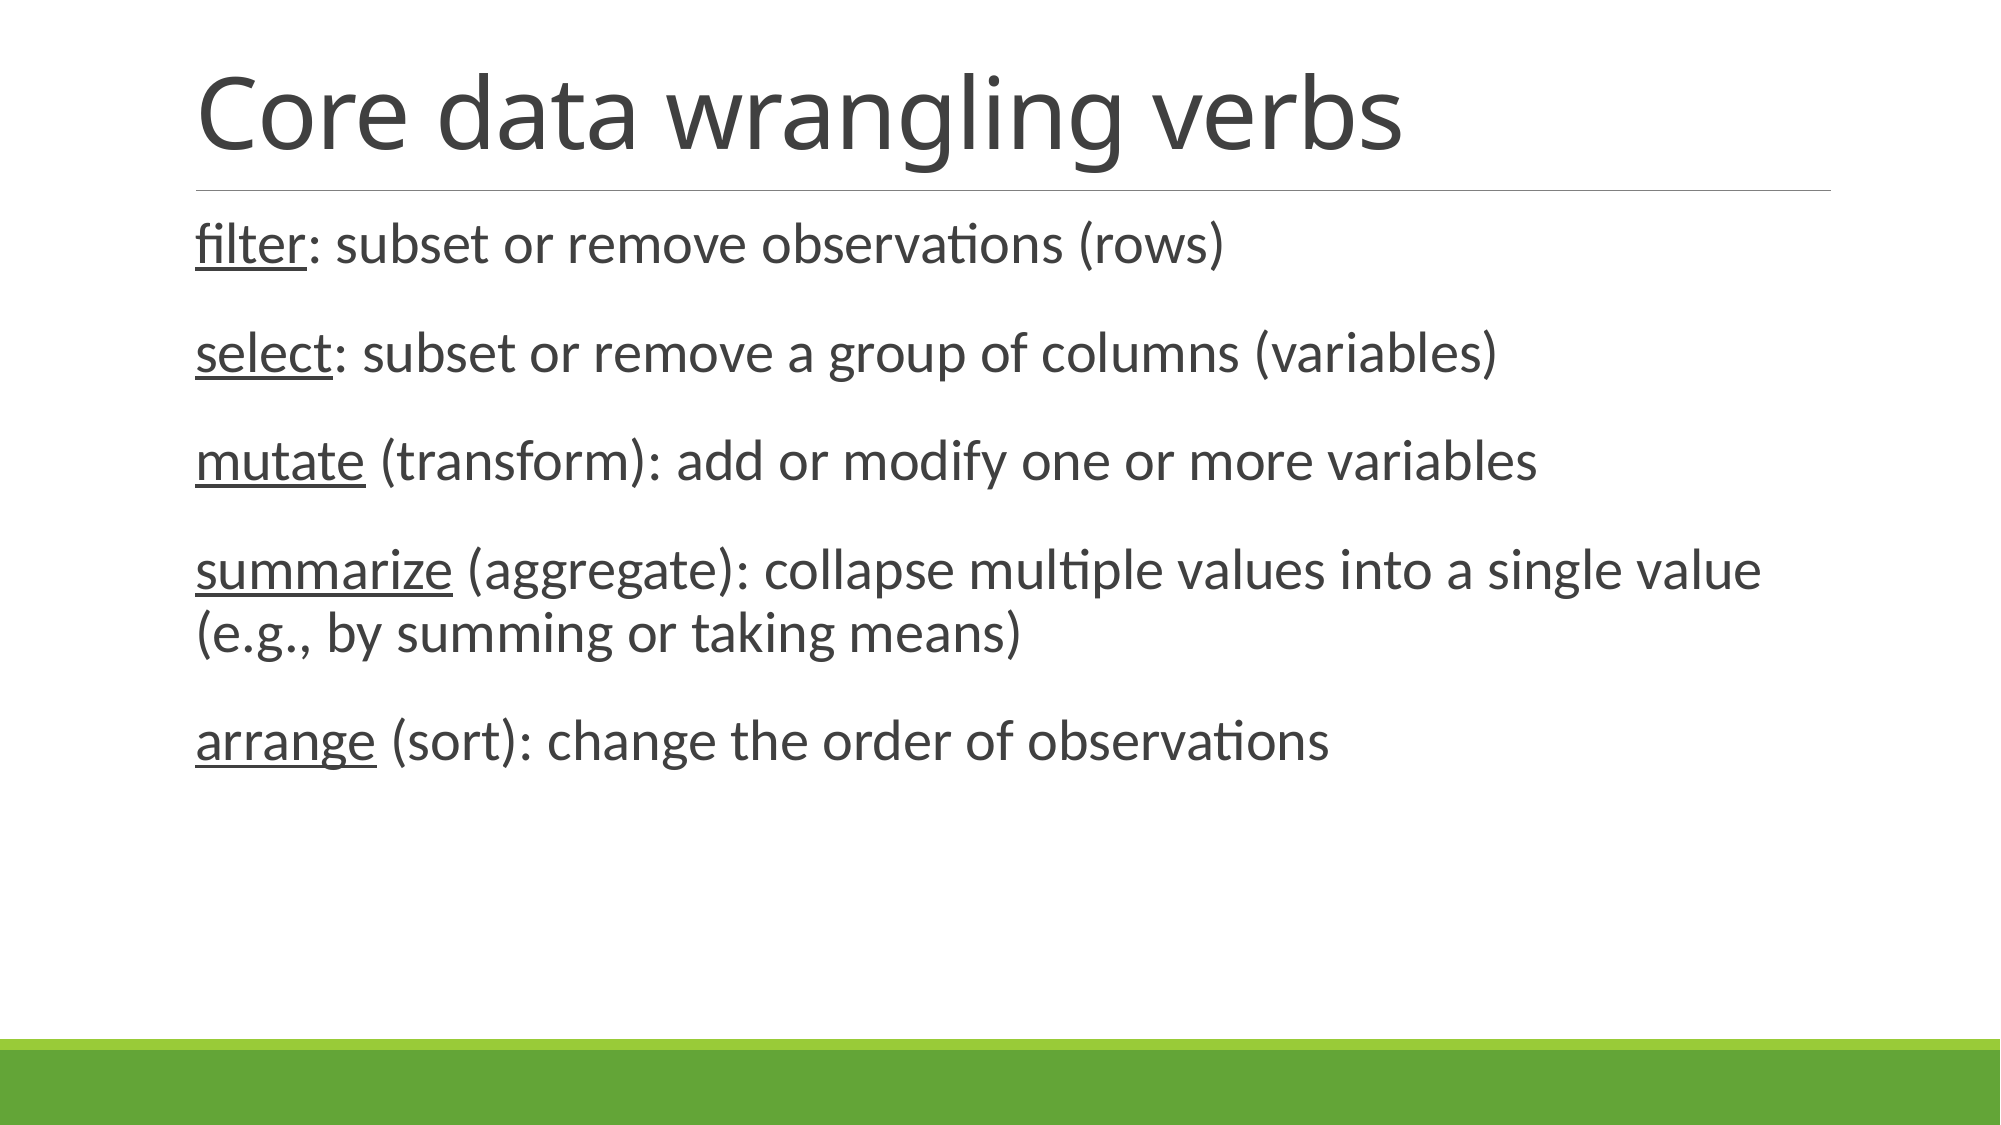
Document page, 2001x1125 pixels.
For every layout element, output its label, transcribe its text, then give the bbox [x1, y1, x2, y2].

title Core data wrangling verbs [180, 47, 1830, 178]
list filter: subset or remove observations (rows) select: subset or remove a group of columns (variables) mutate (transform): add or modify one or more variables summarize (aggregate): collapse multiple values into a single value (e.g., by summing or taking means) arrange (sort): change the order of observations [180, 205, 1830, 1025]
